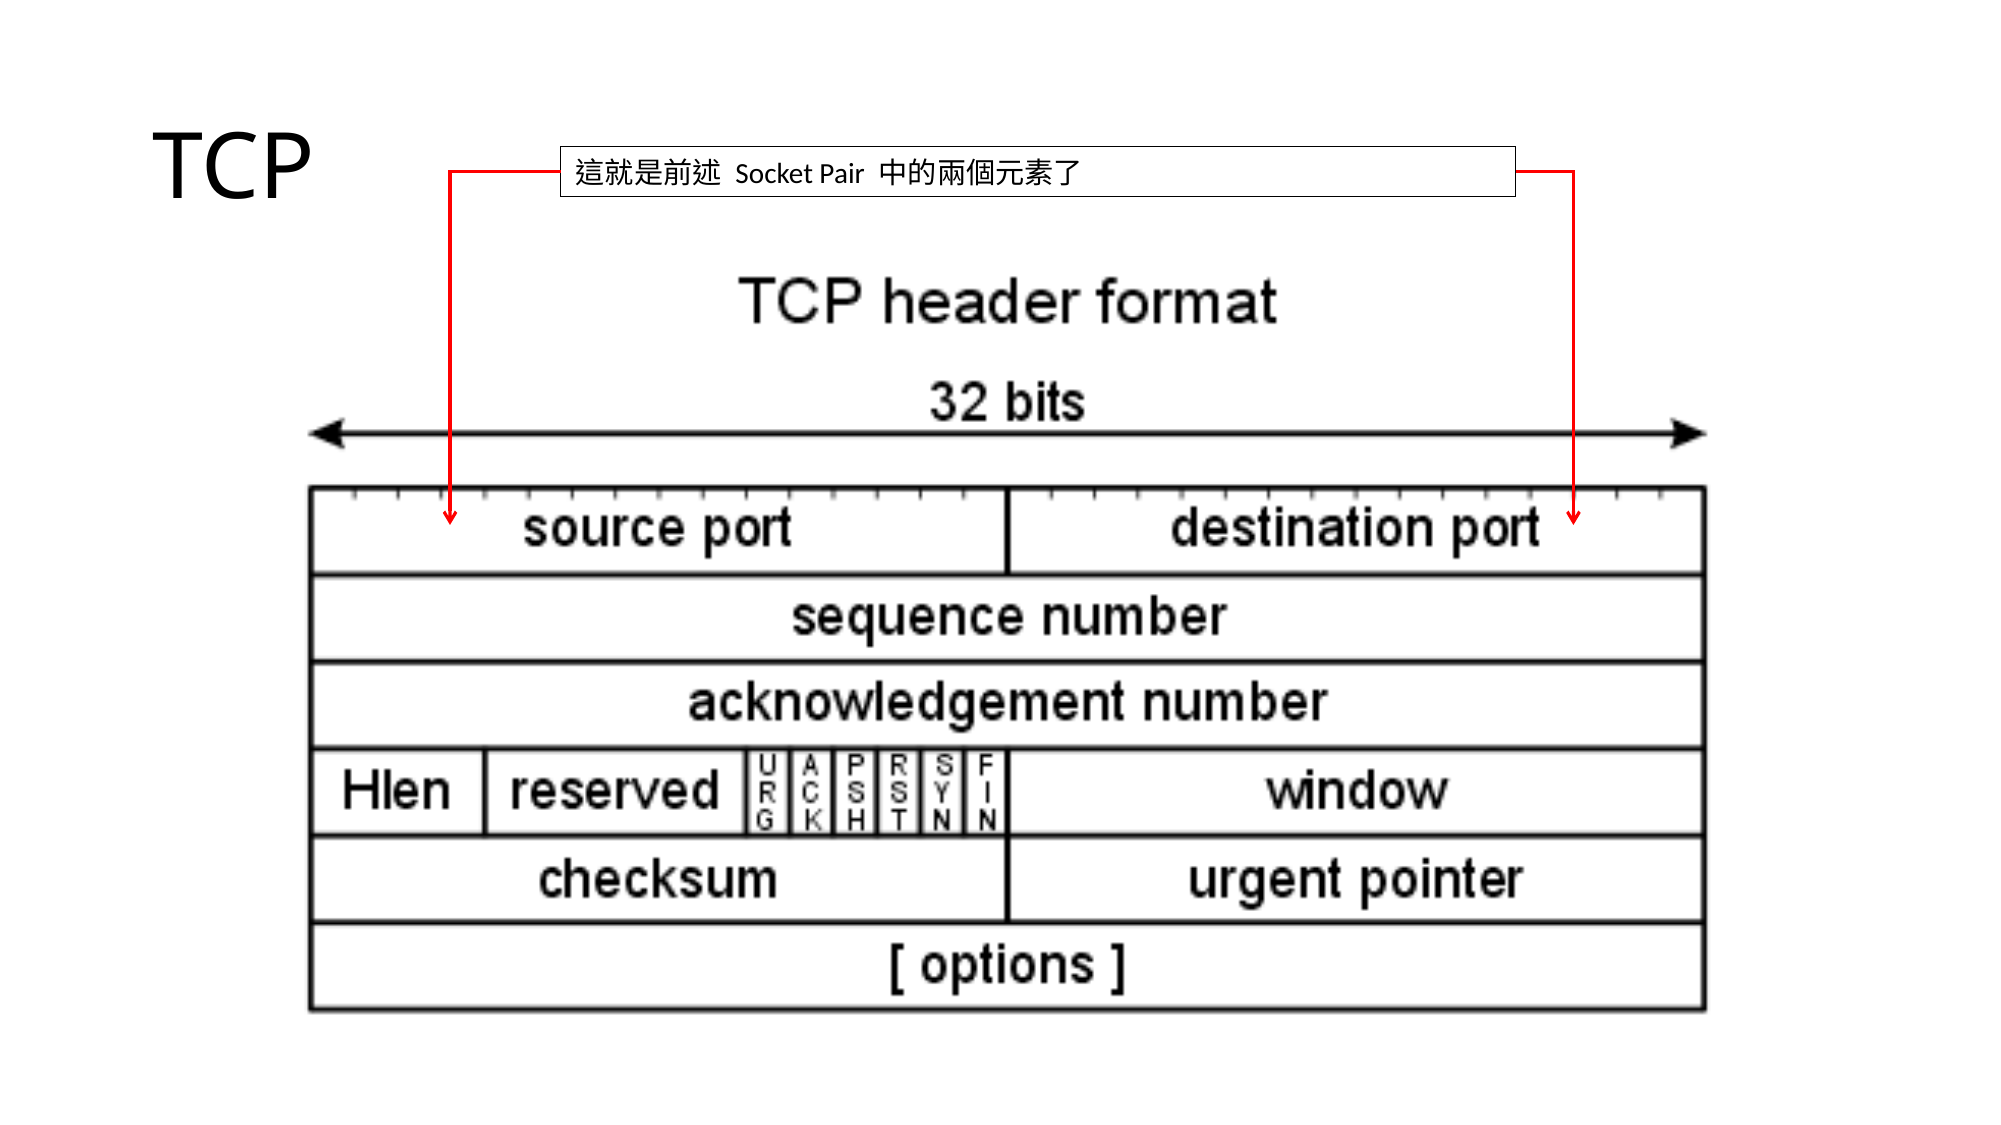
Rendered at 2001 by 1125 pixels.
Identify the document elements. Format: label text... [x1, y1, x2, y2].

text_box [1515, 172, 1574, 525]
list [245, 205, 1772, 1088]
text_box 這就是前述 Socket Pair 中的兩個元素了 [560, 146, 1516, 197]
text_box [449, 172, 561, 525]
title TCP [137, 59, 1863, 278]
